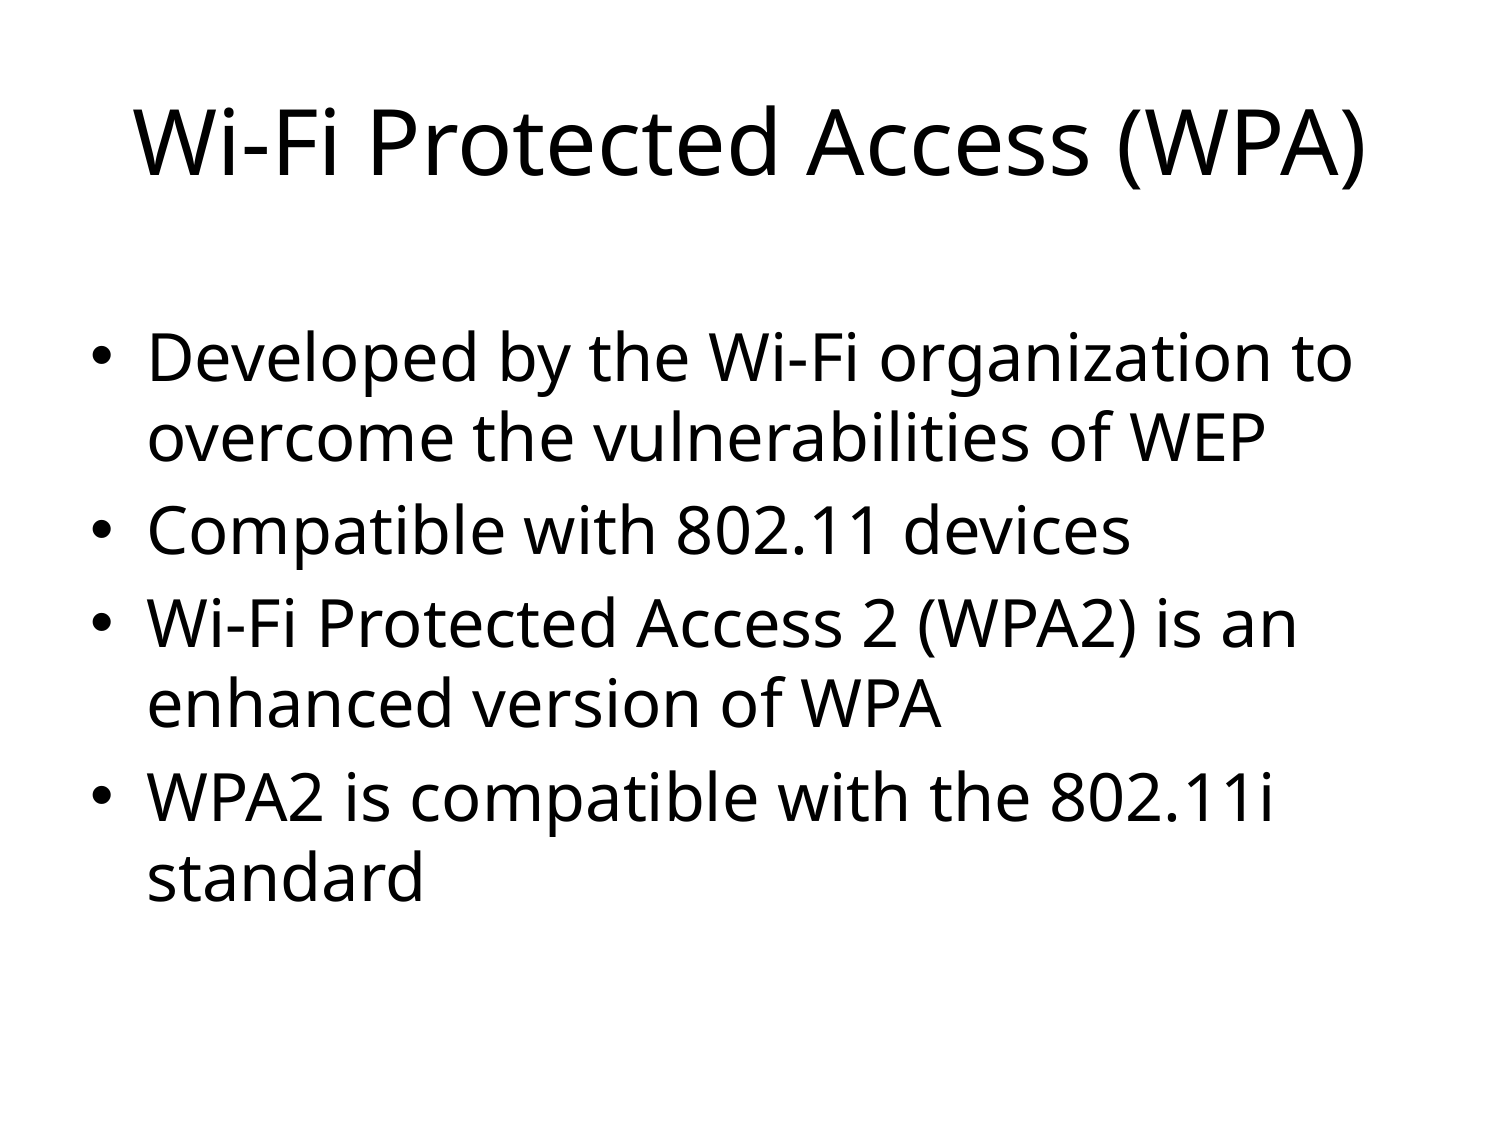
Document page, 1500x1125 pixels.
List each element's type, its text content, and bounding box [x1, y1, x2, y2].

list Developed by the Wi-Fi organization to overcome the vulnerabilities of WEP Compatible with 802.11 devices Wi-Fi Protected Access 2 (WPA2) is an enhanced version of WPA WPA2 is compatible with the 802.11i standard [75, 307, 1453, 946]
title Wi-Fi Protected Access (WPA) [75, 45, 1425, 233]
